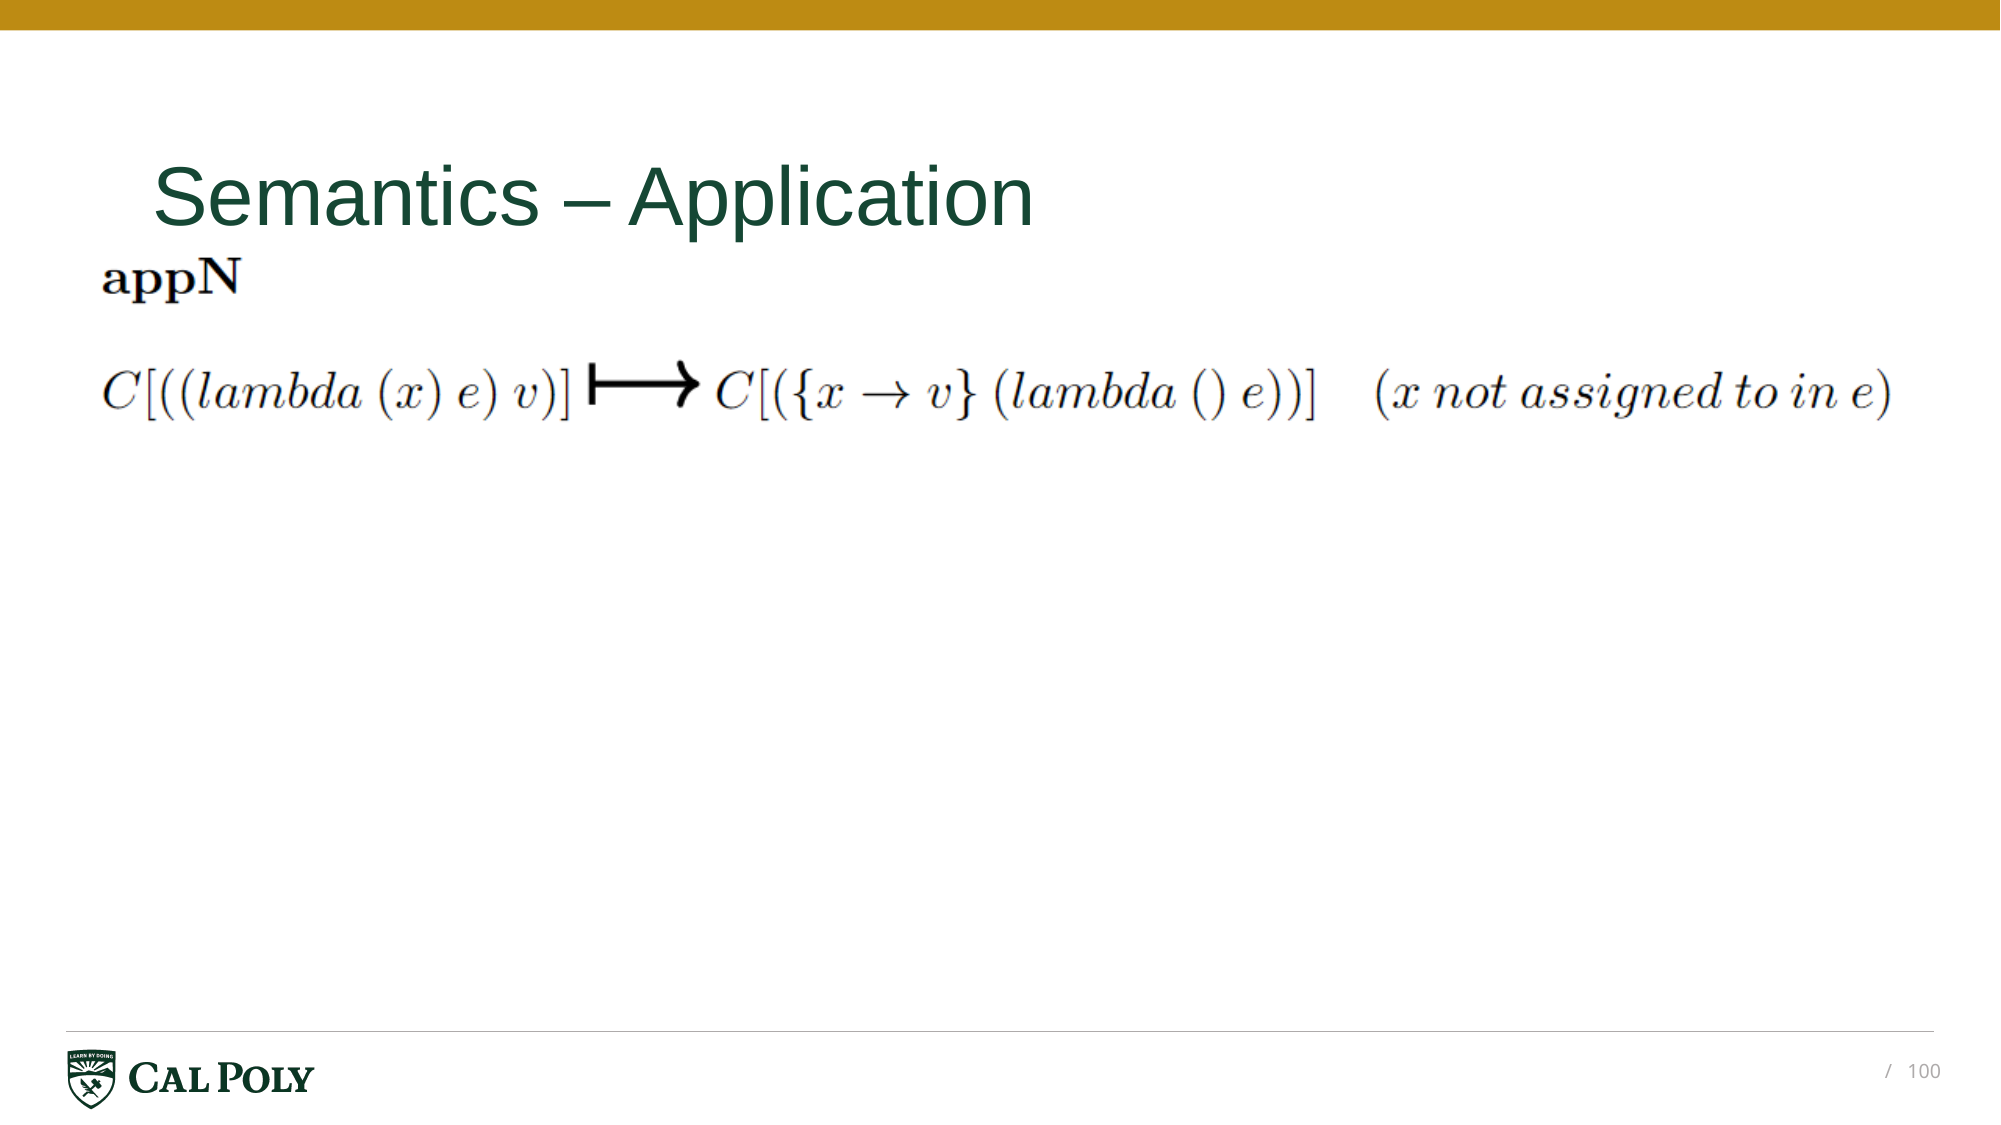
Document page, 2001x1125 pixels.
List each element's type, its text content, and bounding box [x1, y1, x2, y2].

slide_number / 100 [1866, 1041, 1956, 1102]
picture [94, 244, 1906, 441]
picture [43, 1025, 338, 1125]
title Semantics – Application [137, 147, 1888, 241]
